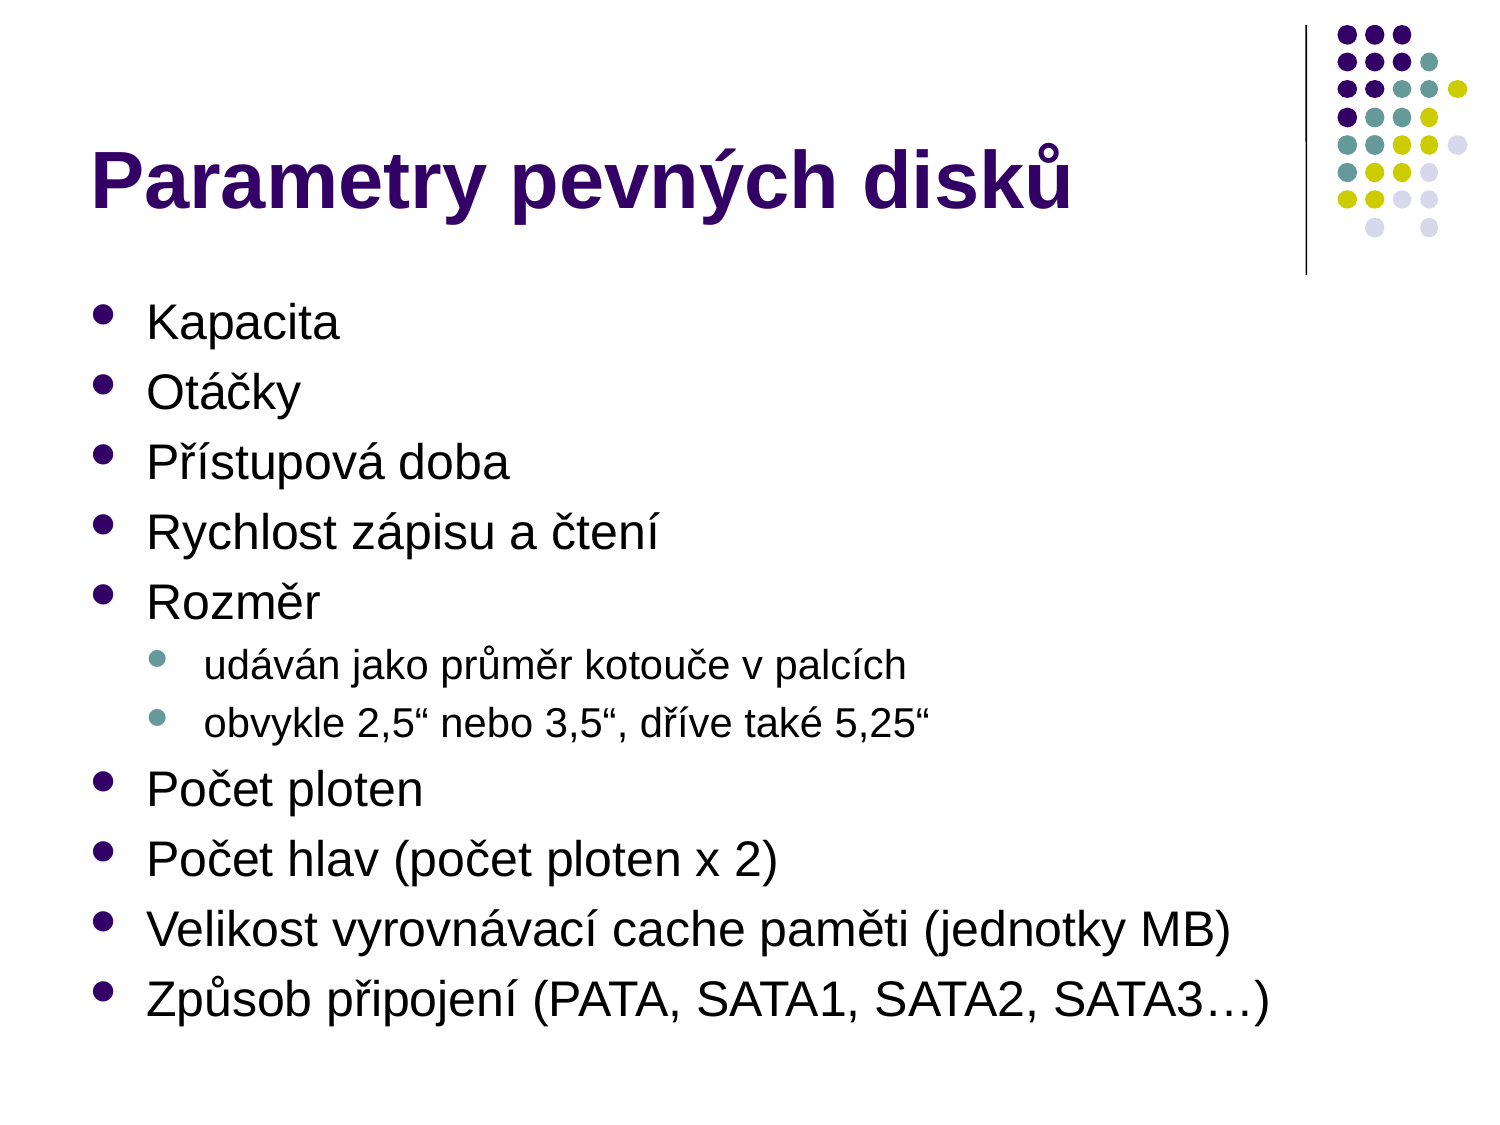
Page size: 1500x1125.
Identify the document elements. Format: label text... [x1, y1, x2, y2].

title Parametry pevných disků [75, 20, 1313, 233]
list Kapacita Otáčky Přístupová doba Rychlost zápisu a čtení Rozměr udáván jako průměr kotouče v palcích obvykle 2,5“ nebo 3,5“, dříve také 5,25“ Počet ploten Počet hlav (počet ploten x 2) Velikost vyrovnávací cache paměti (jednotky MB) Způsob připojení (PATA, SATA1, SATA2, SATA3…) [75, 282, 1425, 1071]
